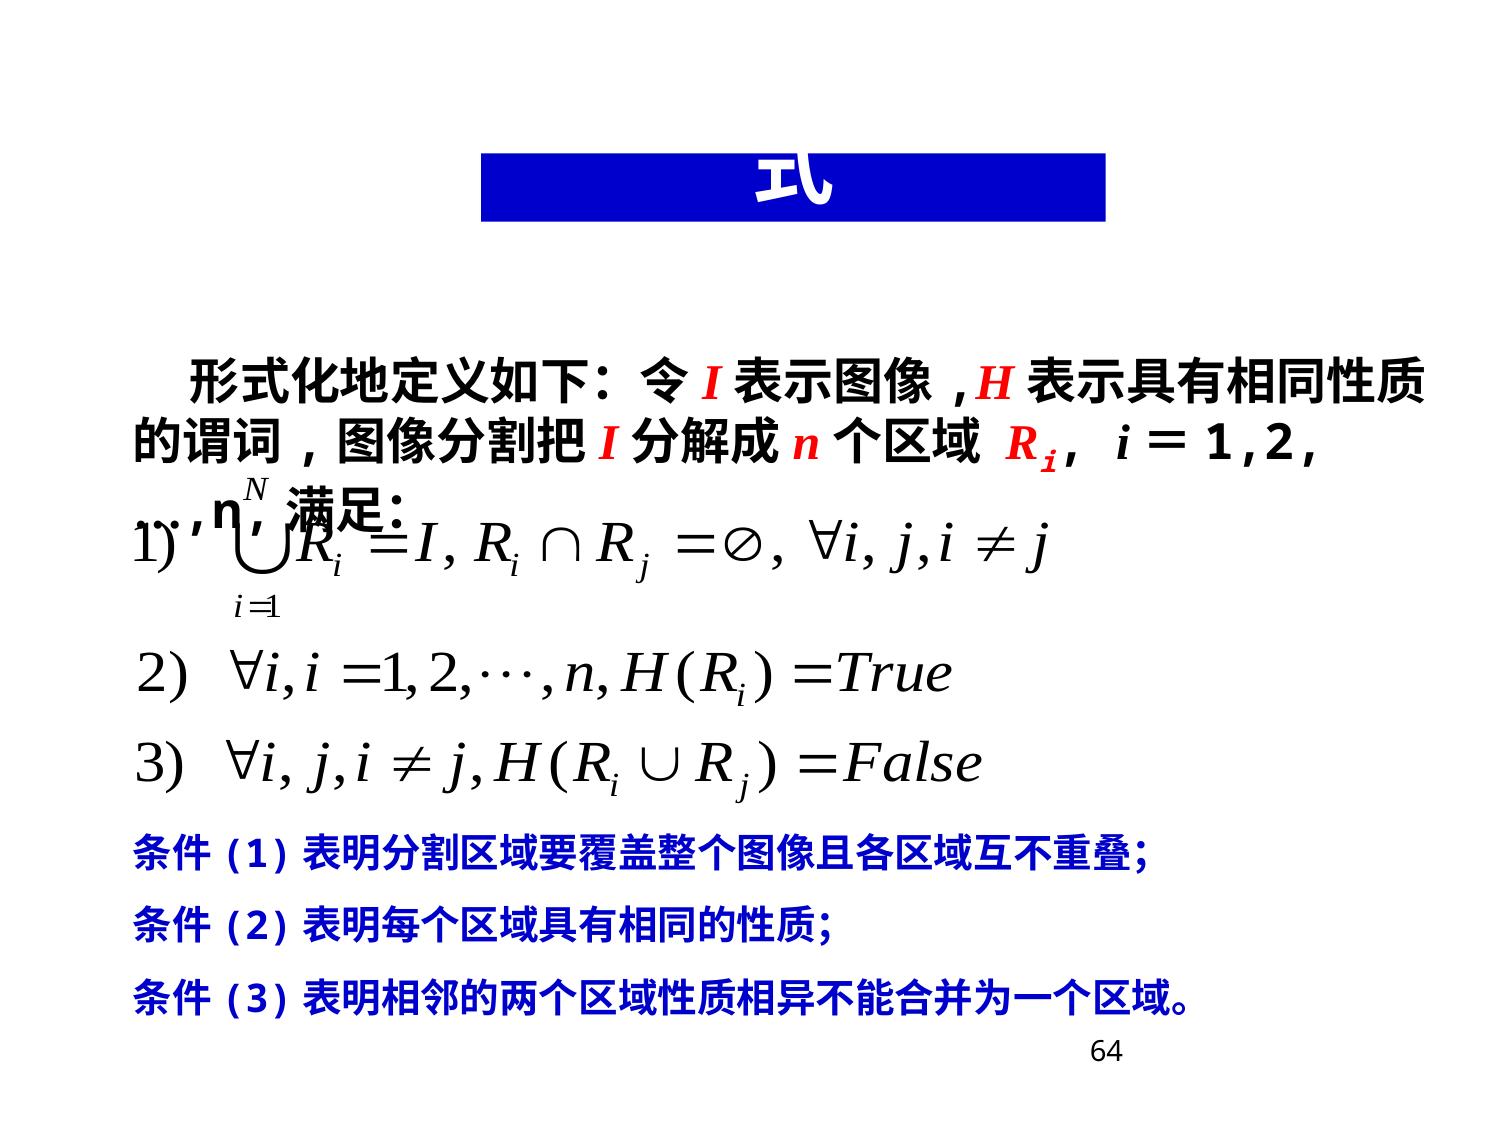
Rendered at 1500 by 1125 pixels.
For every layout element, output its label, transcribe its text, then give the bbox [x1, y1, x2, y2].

slide_number 64 [1074, 1024, 1451, 1103]
text_box 形式化地定义如下：令I表示图像,H表示具有相同性质的谓词,图像分割把I分解成n个区域 Ri, i＝1,2,…,n,满足： [118, 342, 1444, 546]
list 条件(1)表明分割区域要覆盖整个图像且各区域互不重叠； 条件(2)表明每个区域具有相同的性质； 条件(3)表明相邻的两个区域性质相异不能合并为一个区域。 [118, 825, 1291, 1044]
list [127, 463, 1065, 814]
title 10.4.1 基本公式 [481, 153, 1106, 222]
